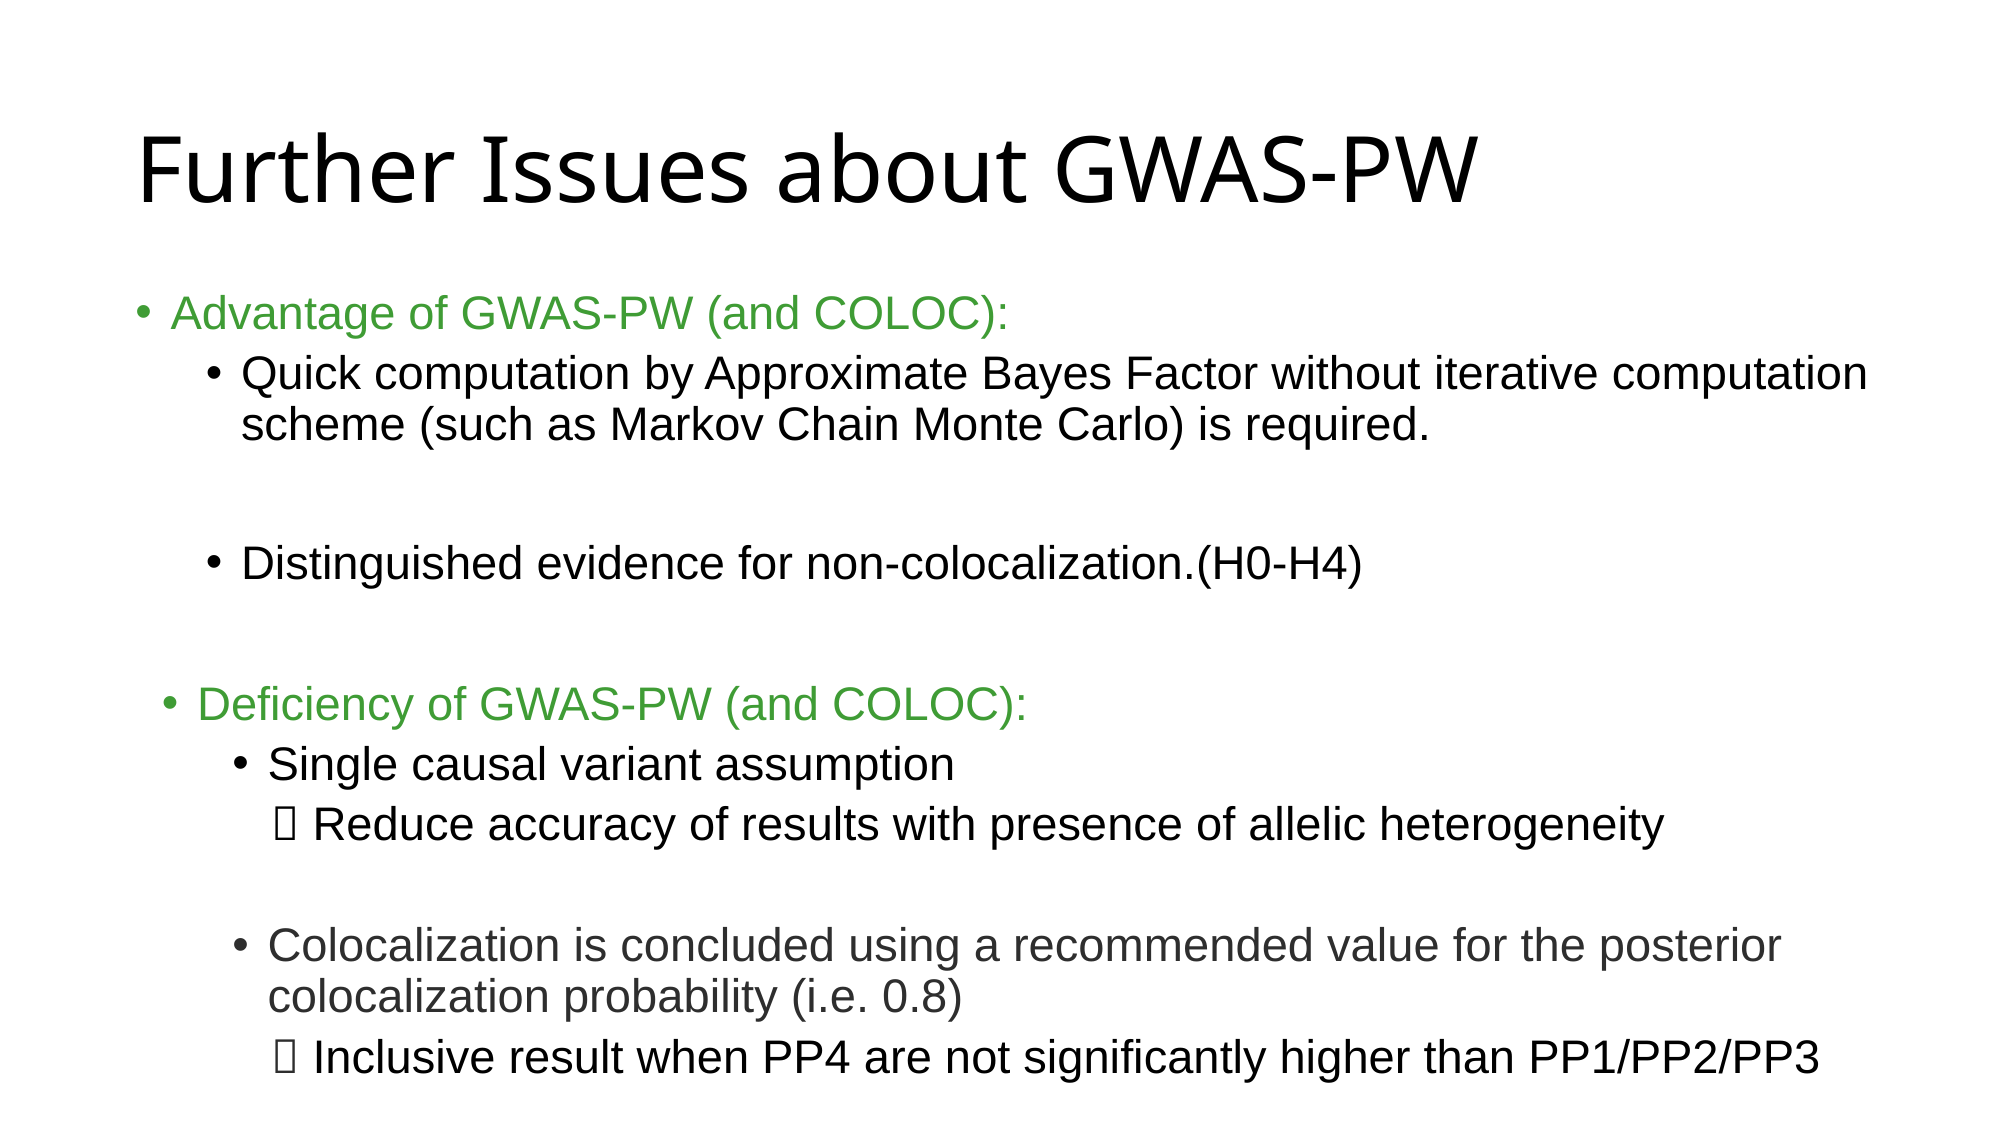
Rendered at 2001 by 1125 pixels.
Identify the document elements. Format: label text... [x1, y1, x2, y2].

list Advantage of GWAS-PW (and COLOC): Quick computation by Approximate Bayes Factor without iterative computation scheme (such as Markov Chain Monte Carlo) is required. Distinguished evidence for non-colocalization.(H0-H4) Deficiency of GWAS-PW (and COLOC): Single causal variant assumption  Reduce accuracy of results with presence of allelic heterogeneity Colocalization is concluded using a recommended value for the posterior colocalization probability (i.e. 0.8)  Inclusive result when PP4 are not significantly higher than PP1/PP2/PP3 [120, 281, 1983, 1093]
title Further Issues about GWAS-PW [120, 63, 1846, 281]
